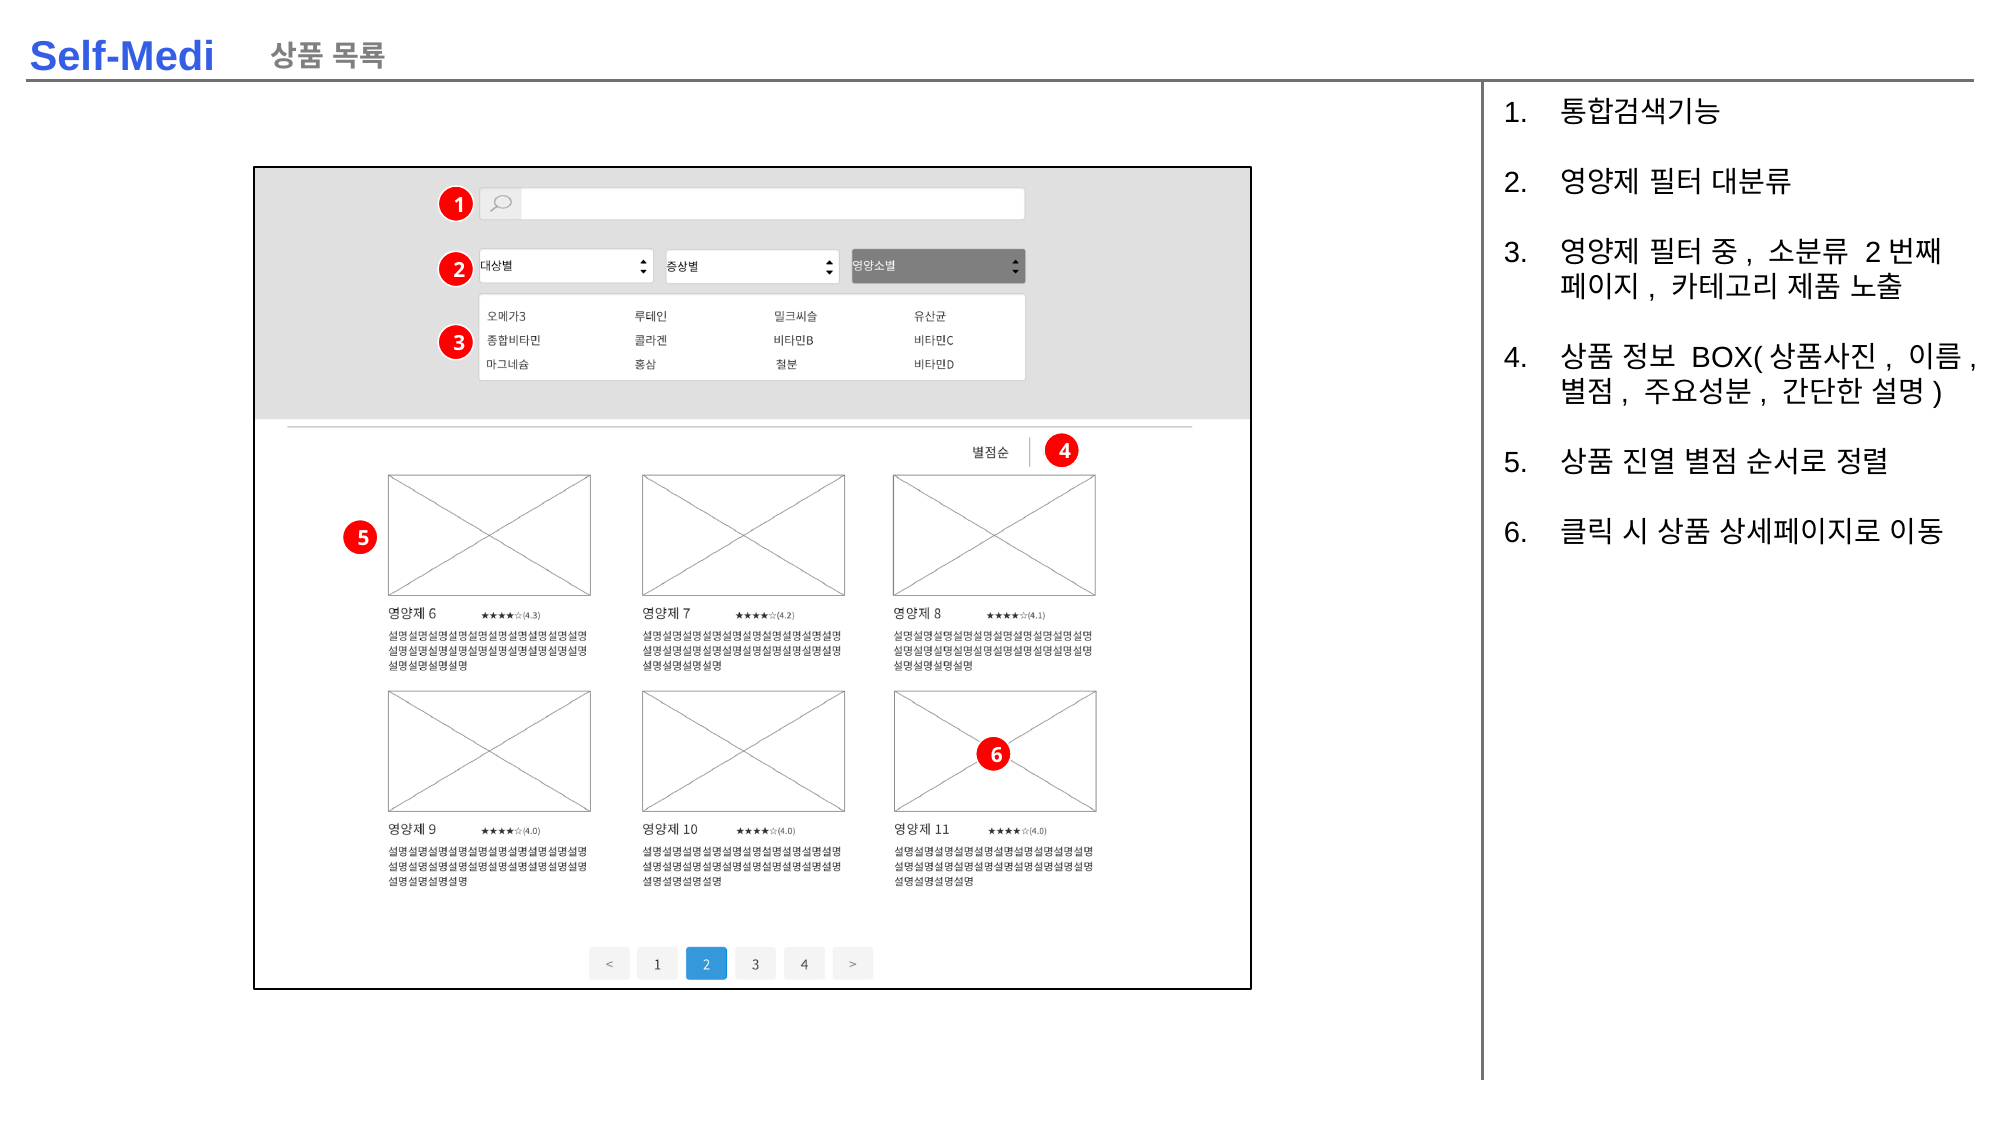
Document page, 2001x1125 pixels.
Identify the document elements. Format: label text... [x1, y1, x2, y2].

text_box 통합검색기능 영양제 필터 대분류 영양제 필터 중, 소분류 2번째 페이지, 카테고리 제품 노출 상품 정보 BOX(상품사진, 이름, 별점, 주요성분, 간단한 설명) 상품 진열 별점 순서로 정렬 클릭 시 상품 상세페이지로 이동 [1488, 85, 1997, 556]
picture [254, 167, 1251, 989]
text_box 상품 목룍 [255, 30, 740, 81]
